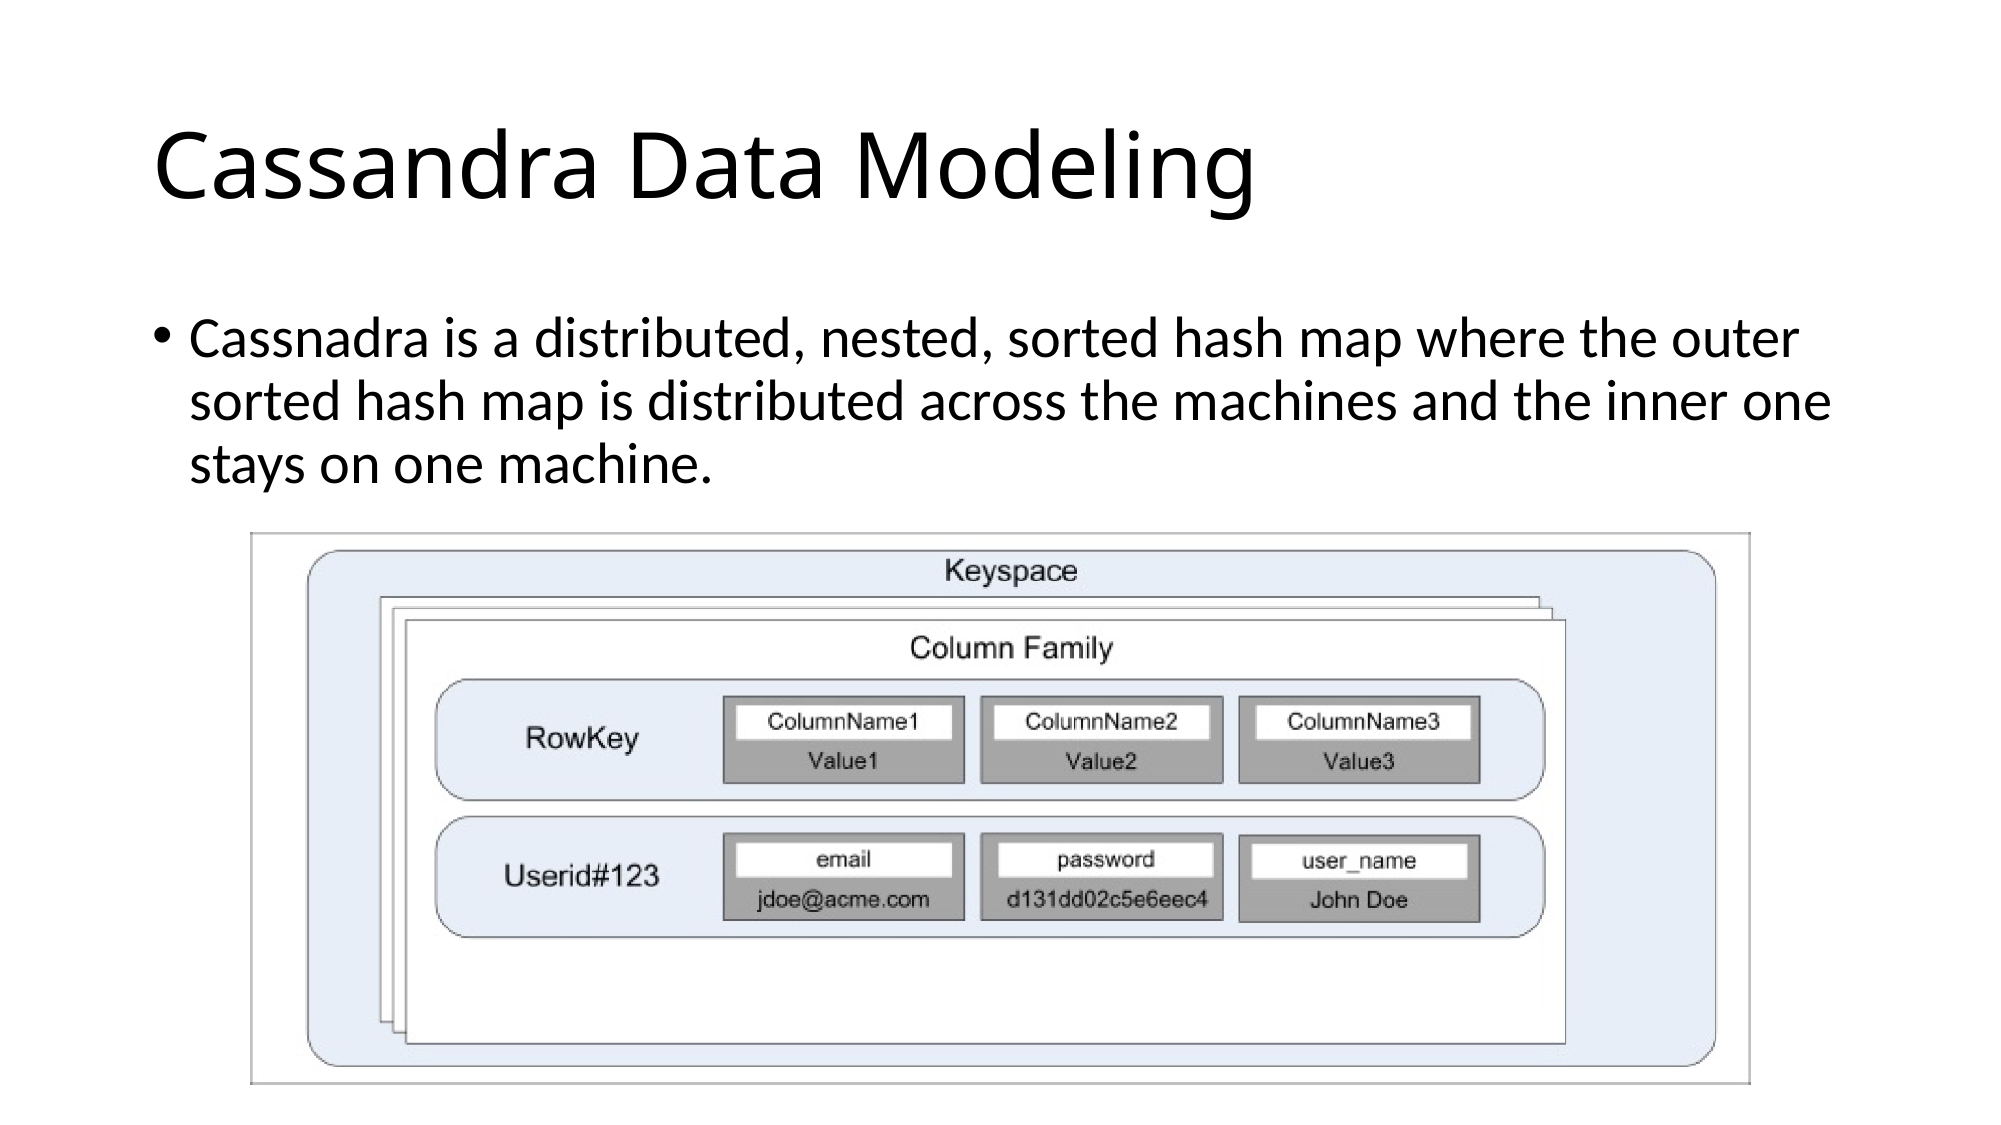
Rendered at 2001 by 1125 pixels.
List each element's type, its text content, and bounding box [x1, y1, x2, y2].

picture [244, 525, 1756, 1093]
title Cassandra Data Modeling [137, 59, 1863, 278]
list Cassnadra is a distributed, nested, sorted hash map where the outer sorted hash map is distributed across the machines and the inner one stays on one machine. [137, 299, 1863, 1014]
